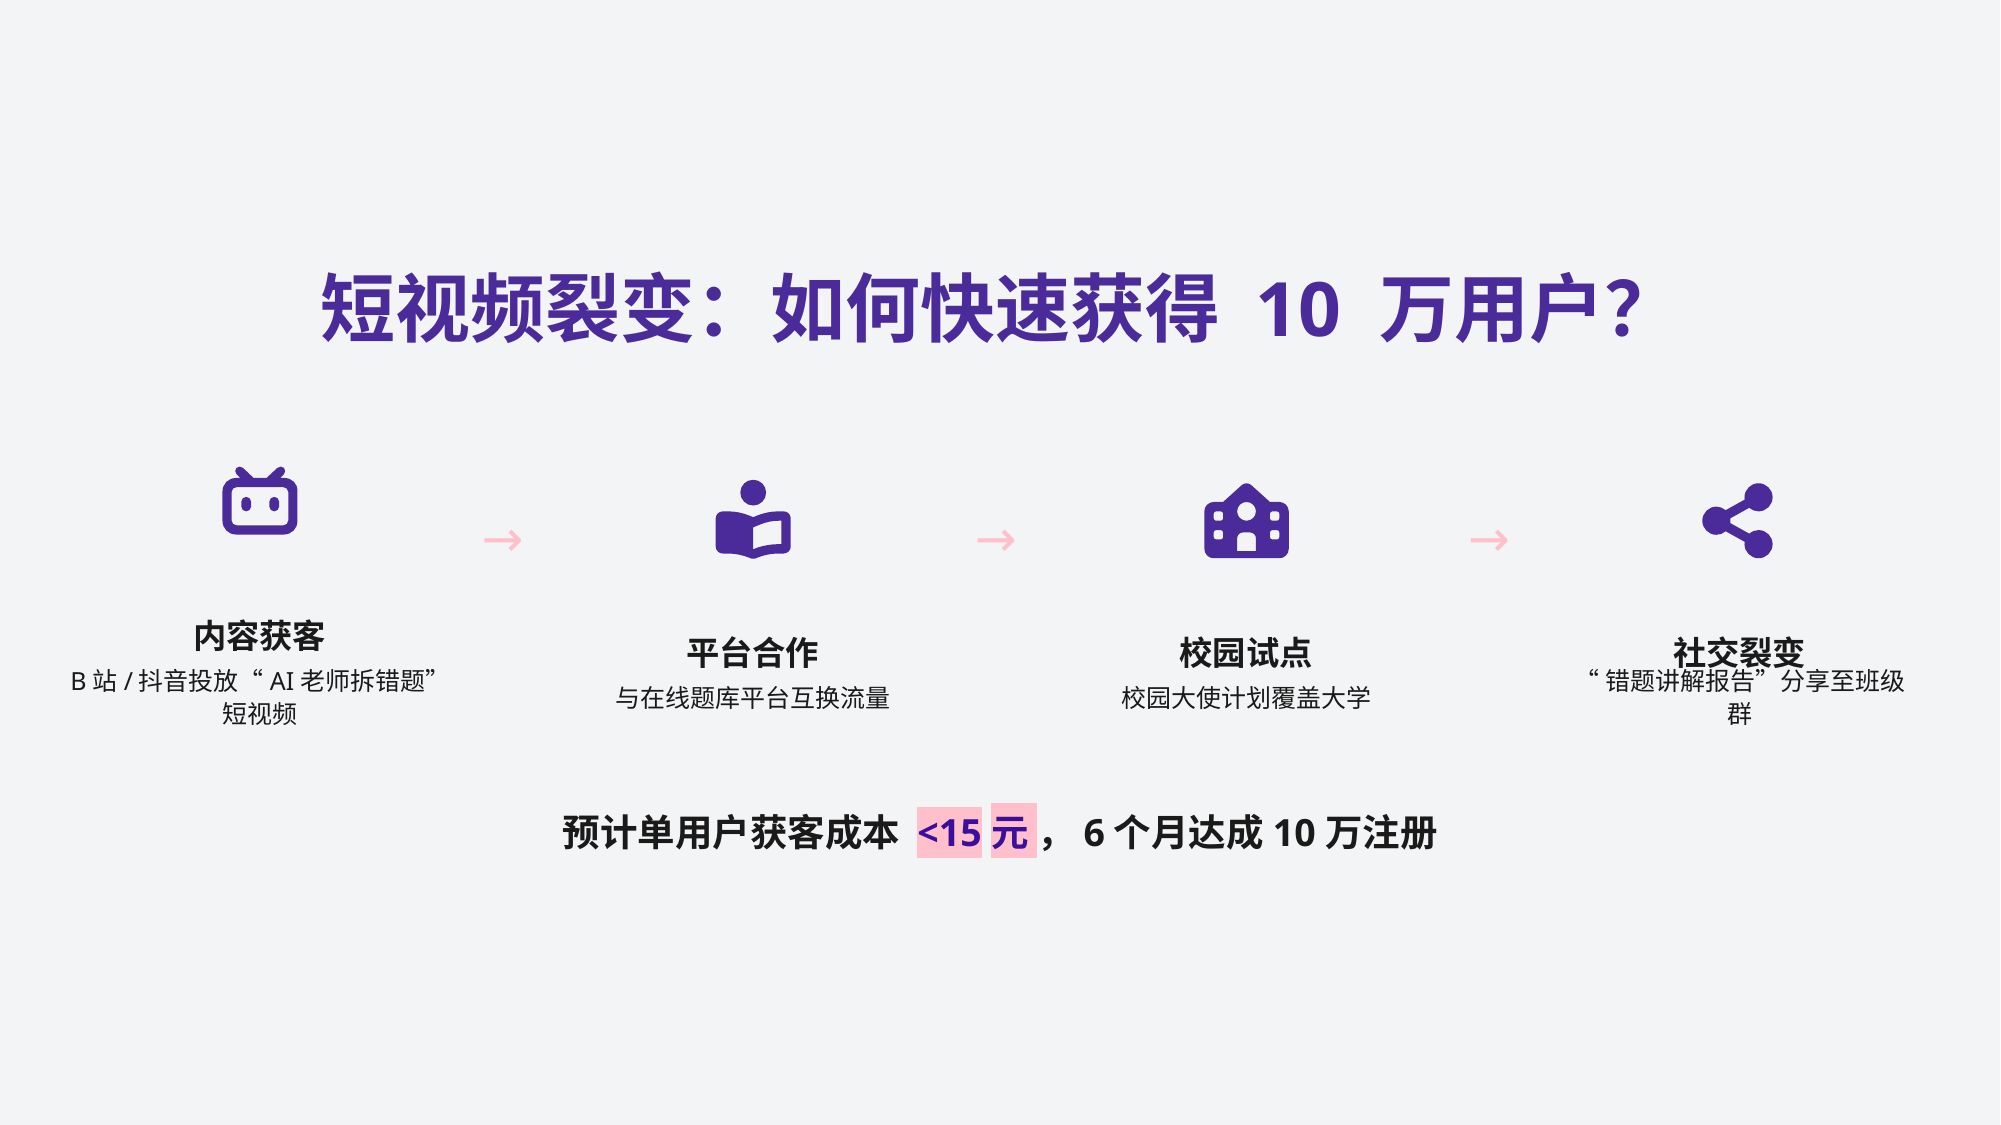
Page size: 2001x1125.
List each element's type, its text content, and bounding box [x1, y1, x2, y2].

text_box → [1468, 500, 1544, 567]
text_box 平台合作 [676, 620, 829, 671]
text_box 与在线题库平台互换流量 [609, 679, 897, 713]
text_box B站/抖音投放“AI老师拆错题”短视频 [68, 662, 453, 730]
text_box “错题讲解报告”分享至班级群 [1570, 679, 1910, 713]
text_box → [974, 500, 1050, 567]
text_box 社交裂变 [1663, 620, 1816, 671]
text_box 内容获客 [183, 604, 336, 655]
text_box [222, 466, 298, 535]
text_box 校园大使计划覆盖大学 [1115, 679, 1378, 713]
text_box → [481, 500, 557, 567]
text_box [740, 479, 767, 506]
text_box [1204, 483, 1289, 559]
text_box 短视频裂变：如何快速获得 10 万用户？ [22, 270, 1978, 355]
text_box 预计单用户获客成本 <15元 ，6个月达成10万注册 [32, 795, 1968, 855]
text_box [1702, 483, 1773, 559]
text_box 校园试点 [1170, 620, 1323, 671]
text_box [715, 511, 791, 559]
